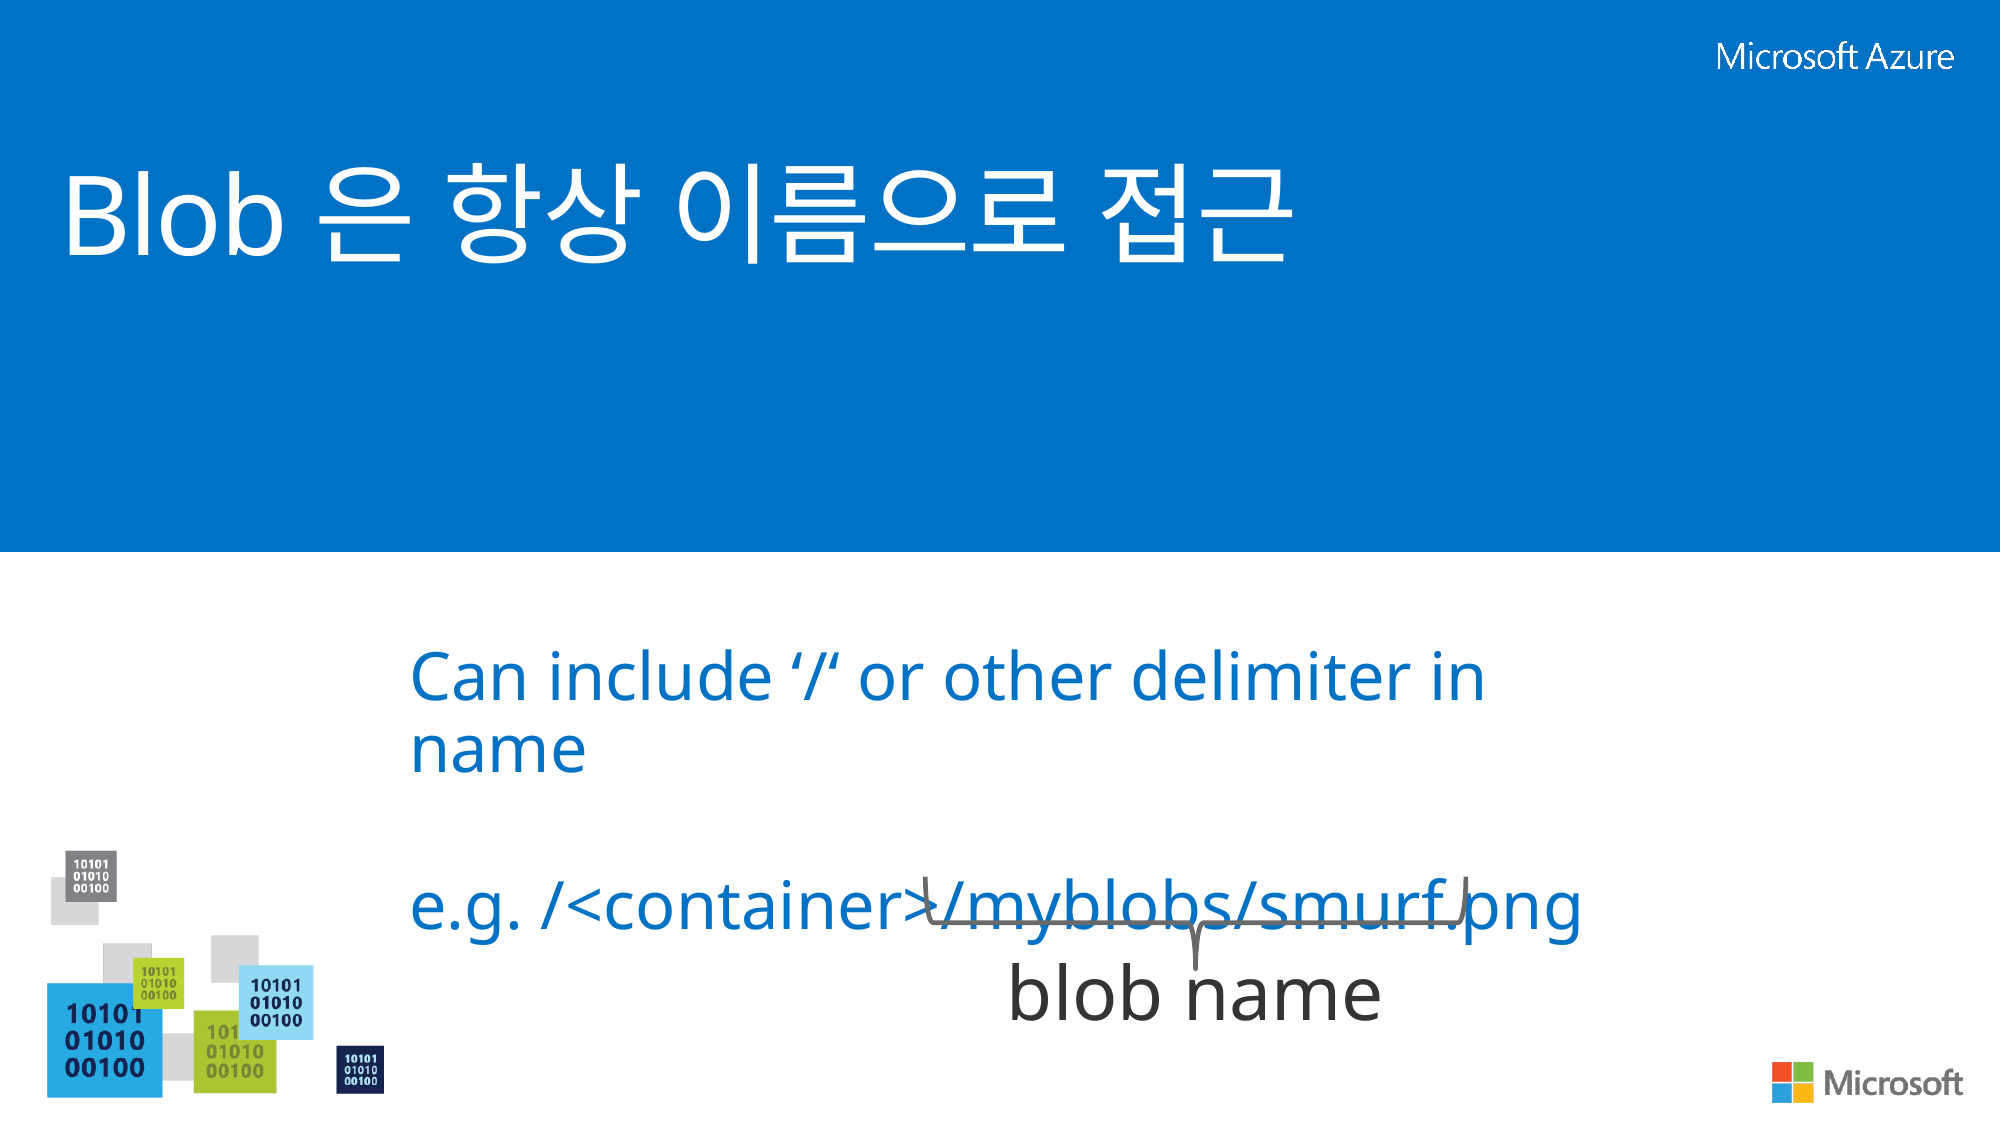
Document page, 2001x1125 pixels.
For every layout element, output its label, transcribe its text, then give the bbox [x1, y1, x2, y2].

list Can include ‘/‘ or other delimiter in name e.g. /<container>/myblobs/smurf.png [394, 635, 1606, 912]
picture [1772, 1062, 1963, 1103]
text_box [925, 876, 1467, 1045]
title Blob은 항상 이름으로 접근 [45, 152, 1682, 304]
picture [1699, 24, 1972, 87]
picture [17, 808, 463, 1125]
